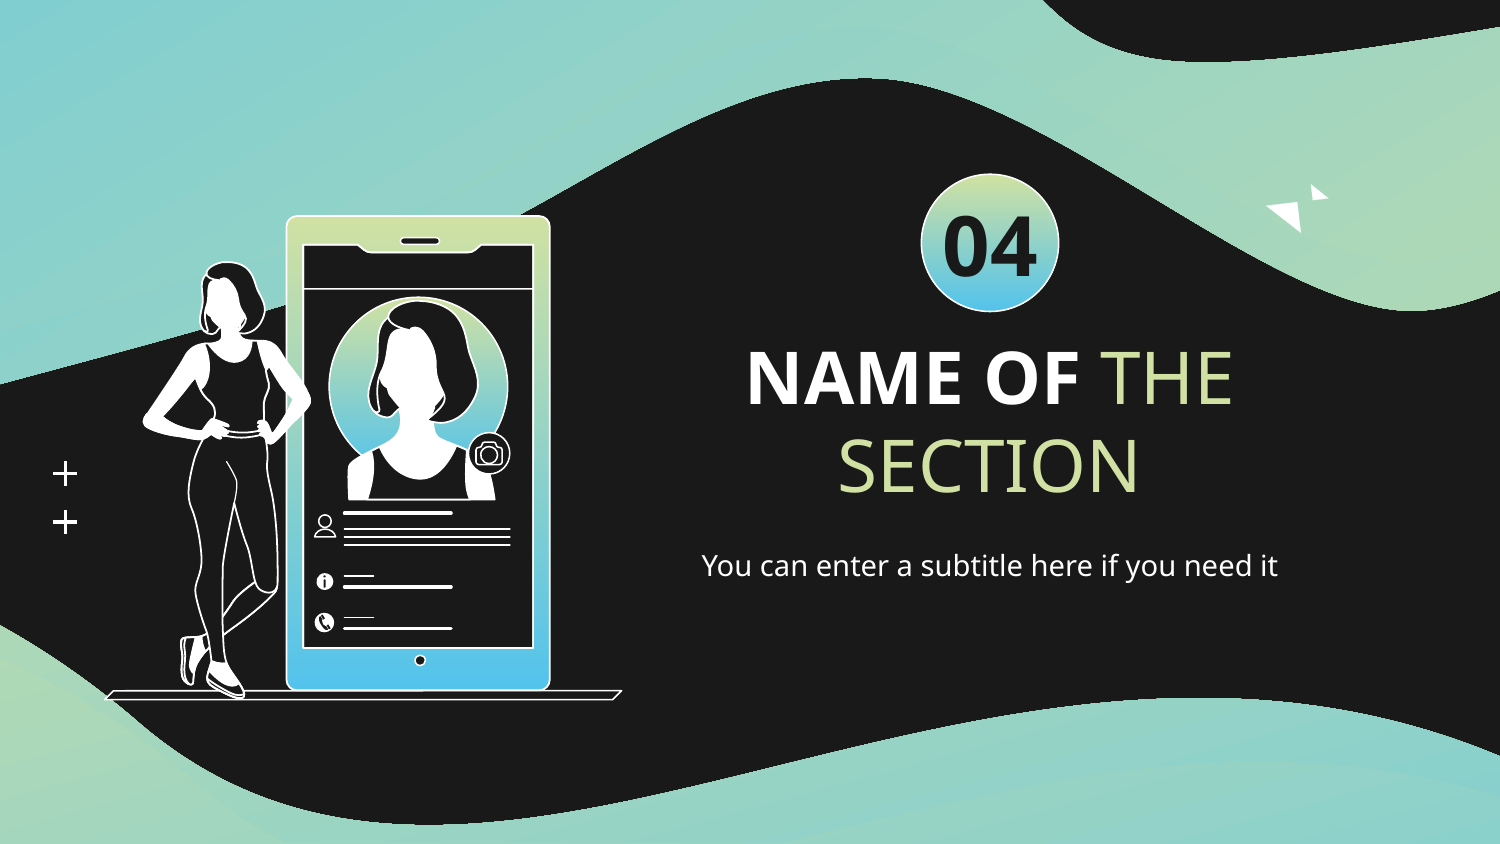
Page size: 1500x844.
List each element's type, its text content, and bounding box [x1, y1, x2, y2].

title 04 [849, 191, 1131, 294]
title NAME OF THE SECTION [715, 315, 1265, 523]
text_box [104, 215, 622, 844]
text_box [945, 174, 1036, 191]
subtitle You can enter a subtitle here if you need it [681, 532, 1300, 599]
text_box [944, 294, 1036, 312]
